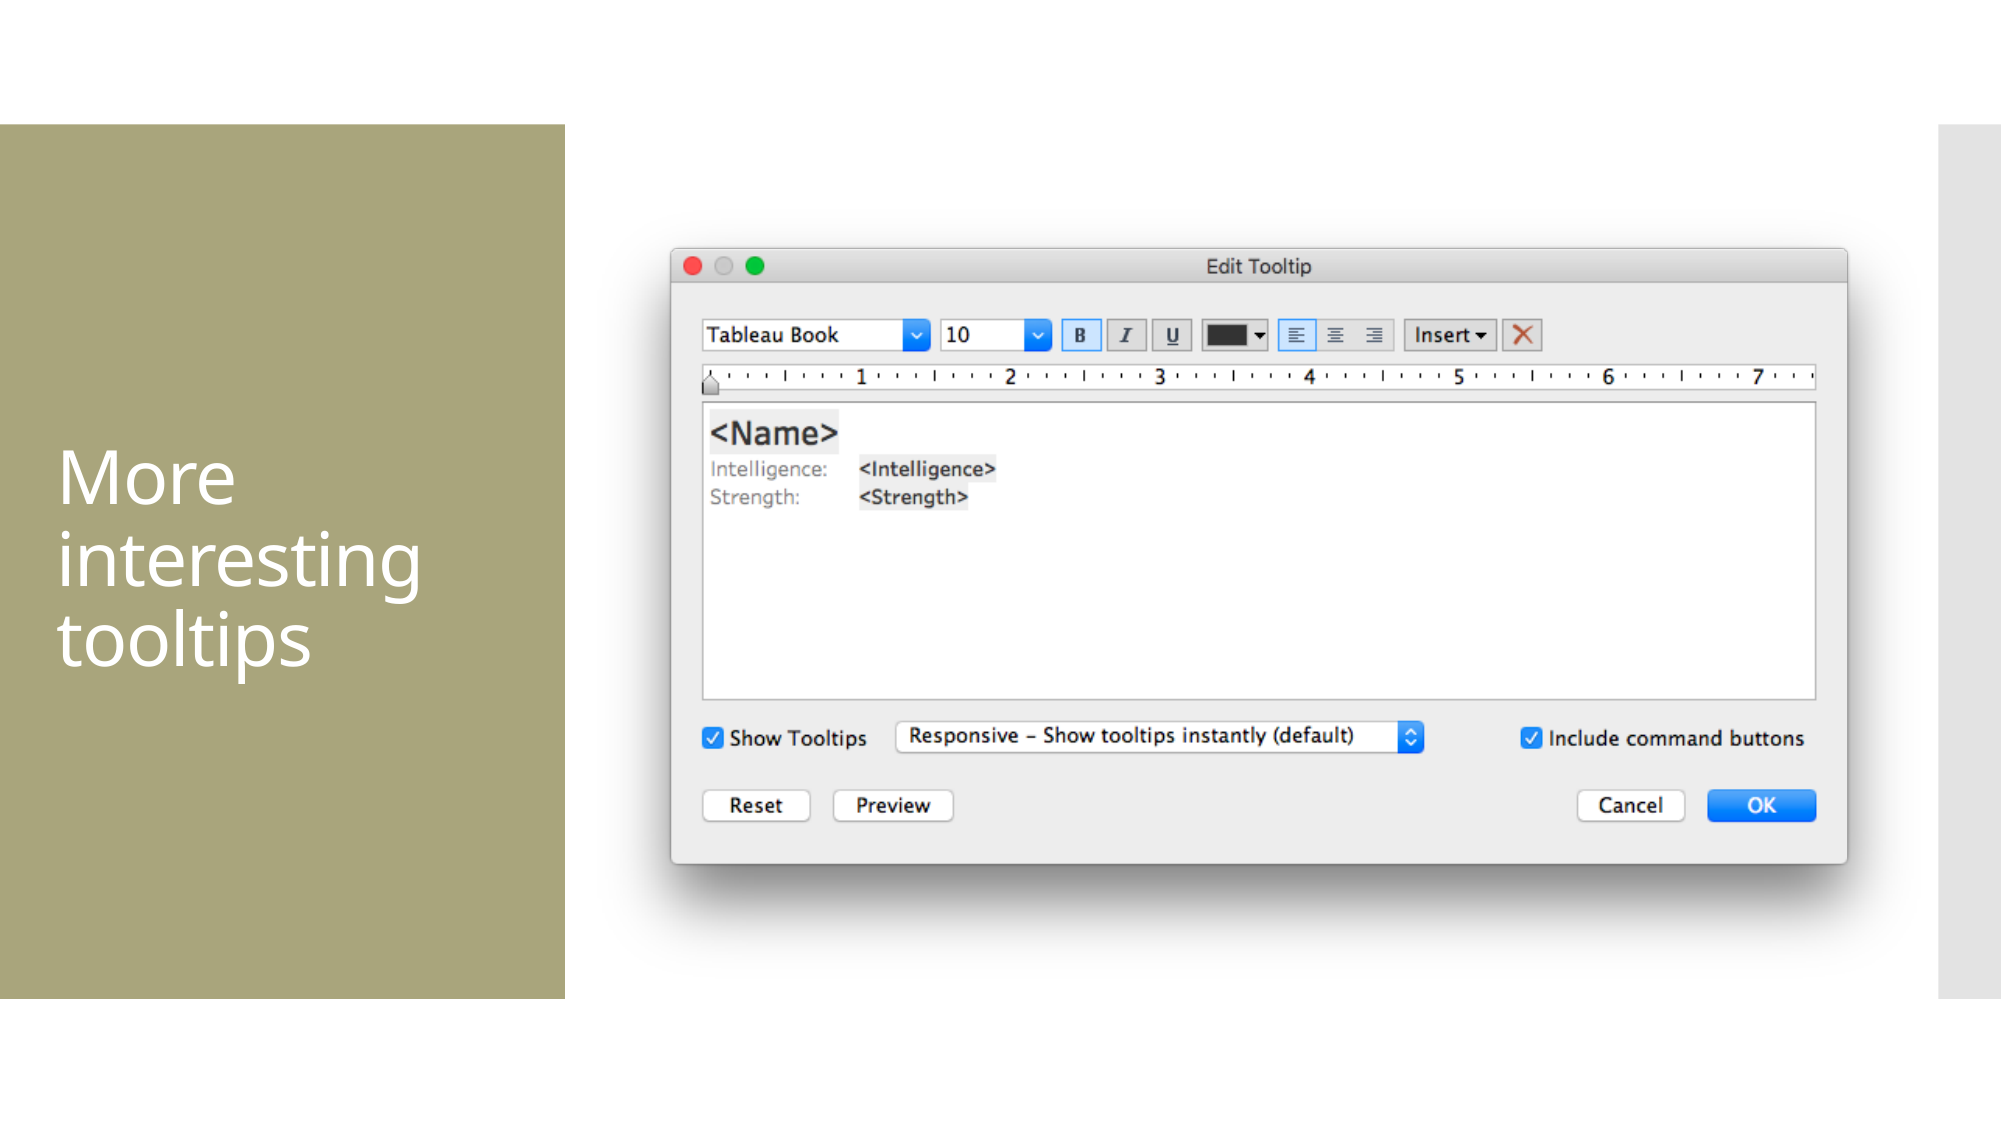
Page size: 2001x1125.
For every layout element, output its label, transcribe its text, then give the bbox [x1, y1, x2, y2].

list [583, 199, 1935, 989]
text_box More interesting tooltips [41, 184, 525, 940]
